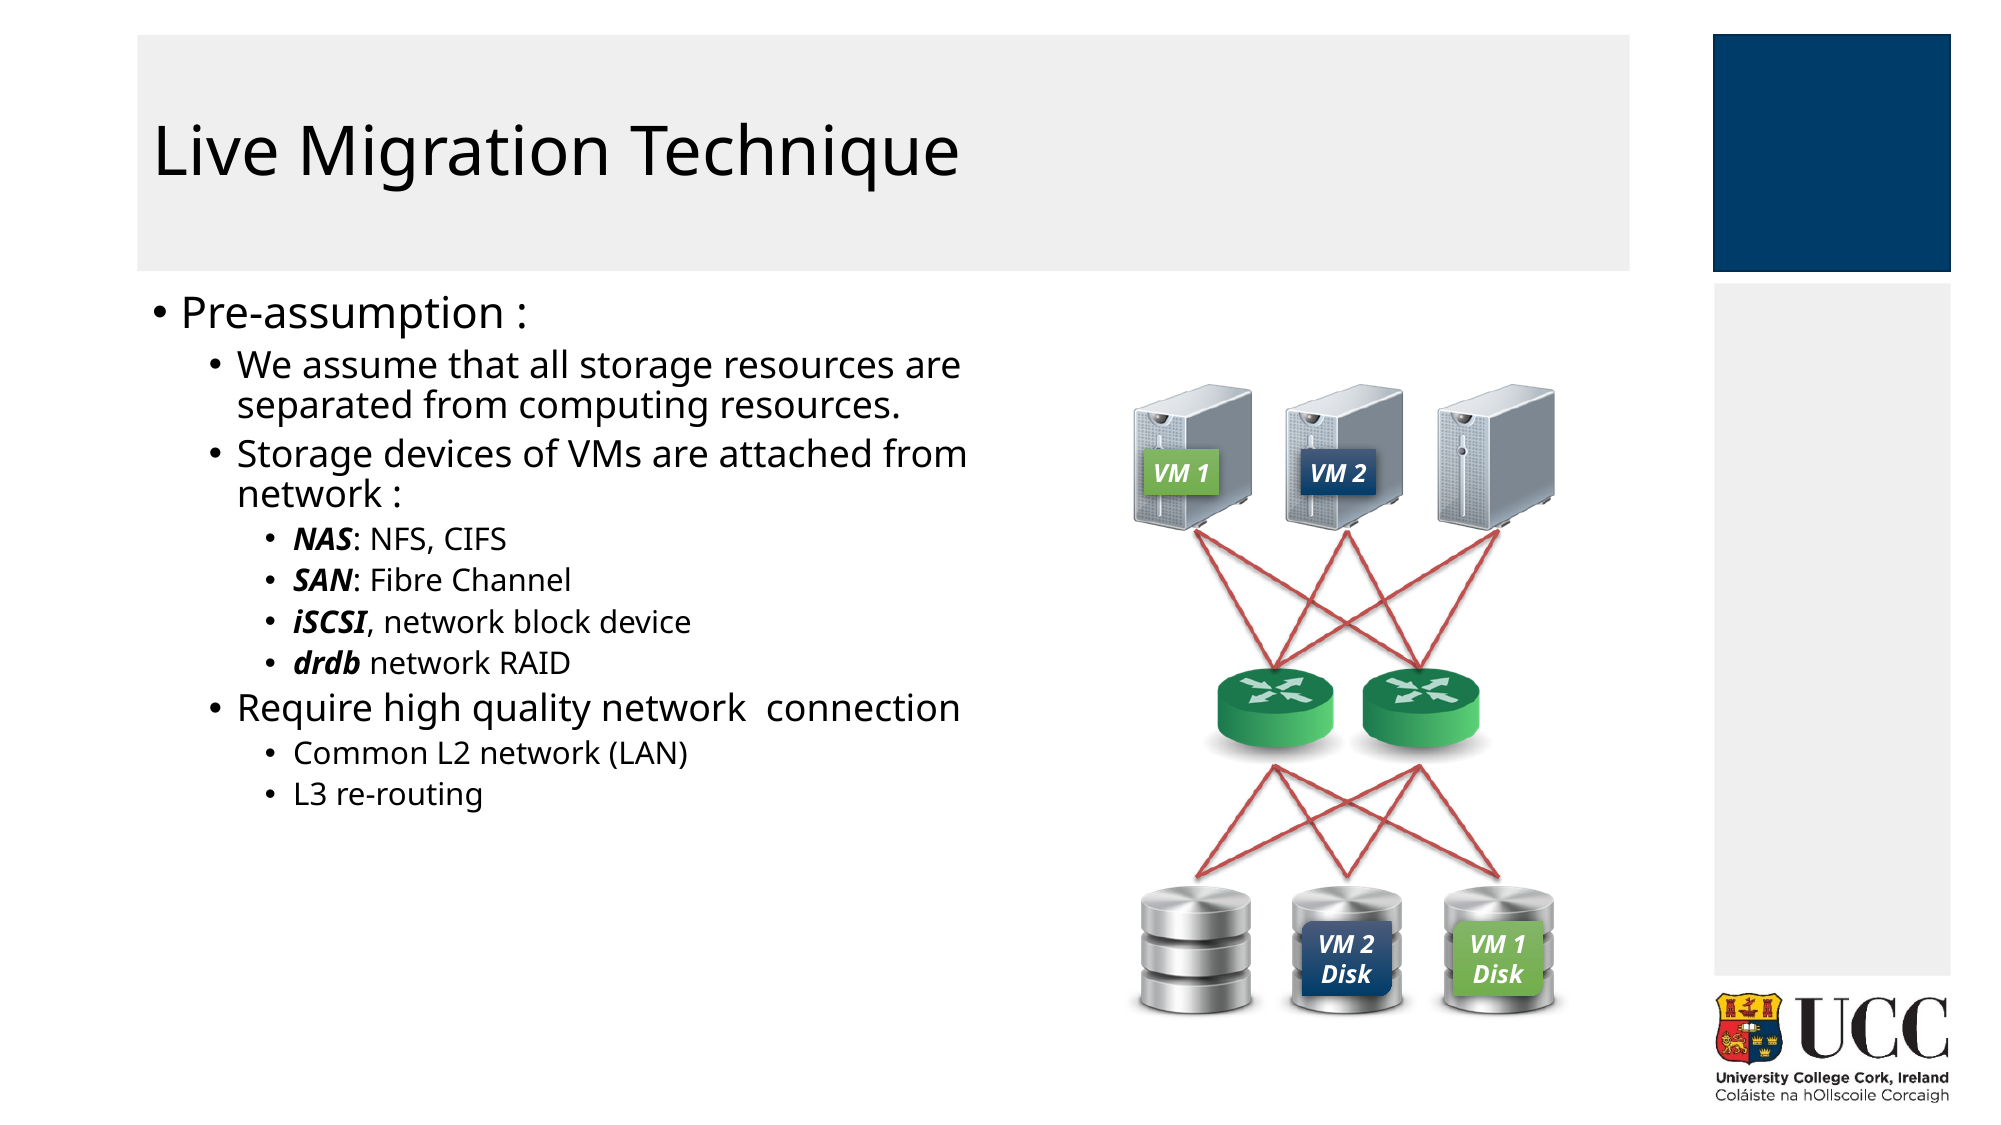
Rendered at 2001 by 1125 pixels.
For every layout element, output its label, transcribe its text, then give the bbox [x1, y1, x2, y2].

title Live Migration Technique [137, 34, 1630, 272]
picture [1713, 991, 1951, 1103]
picture [1121, 383, 1572, 1024]
list Pre-assumption : We assume that all storage resources are separated from computing resources. Storage devices of VMs are attached from network : NAS: NFS, CIFS SAN: Fibre Channel iSCSI, network block device drdb network RAID Require high quality network connection Common L2 network (LAN) L3 re-routing [137, 283, 1630, 976]
